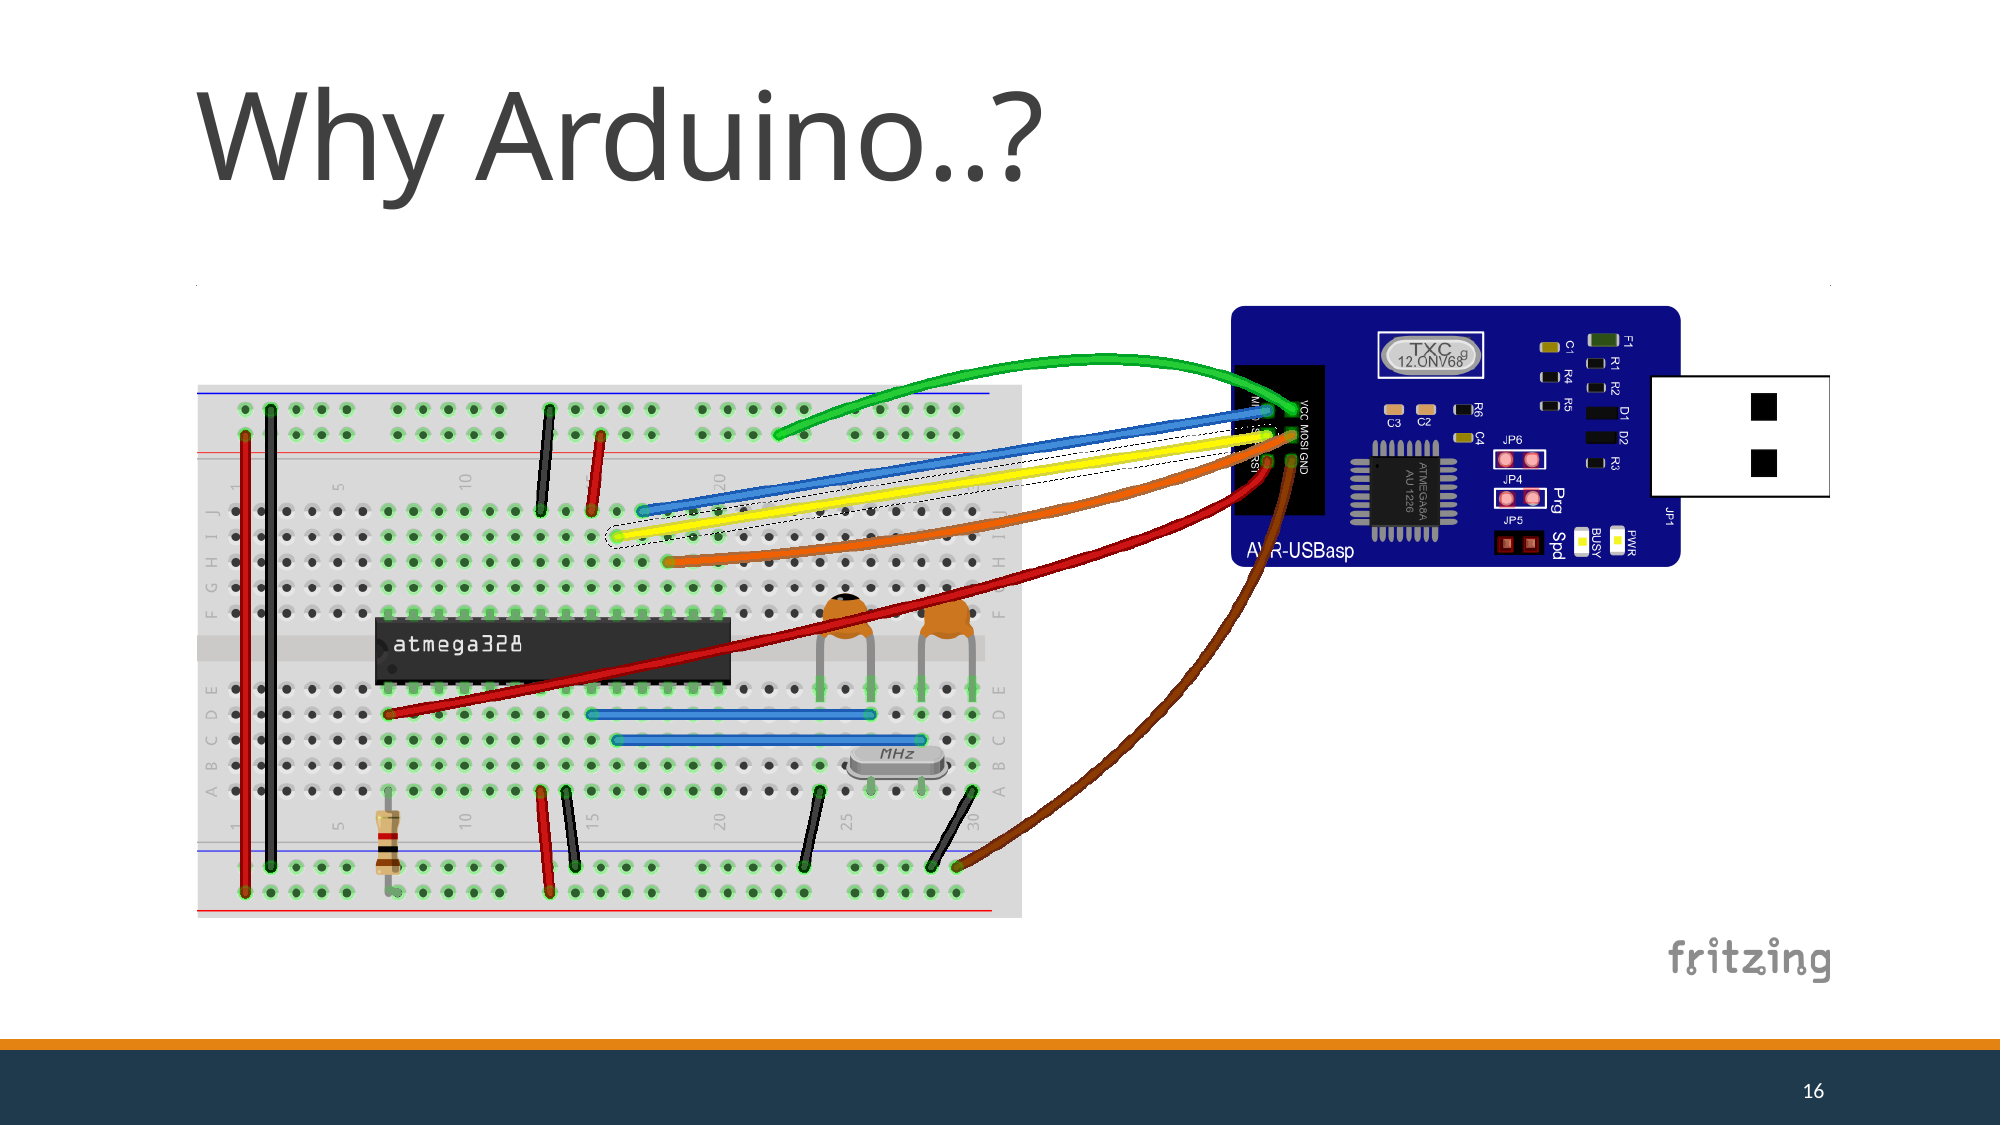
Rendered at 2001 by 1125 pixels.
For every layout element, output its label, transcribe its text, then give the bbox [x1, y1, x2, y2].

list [197, 270, 1831, 984]
title Why Arduino..? [180, 71, 1830, 213]
slide_number 16 [1624, 1059, 1840, 1120]
